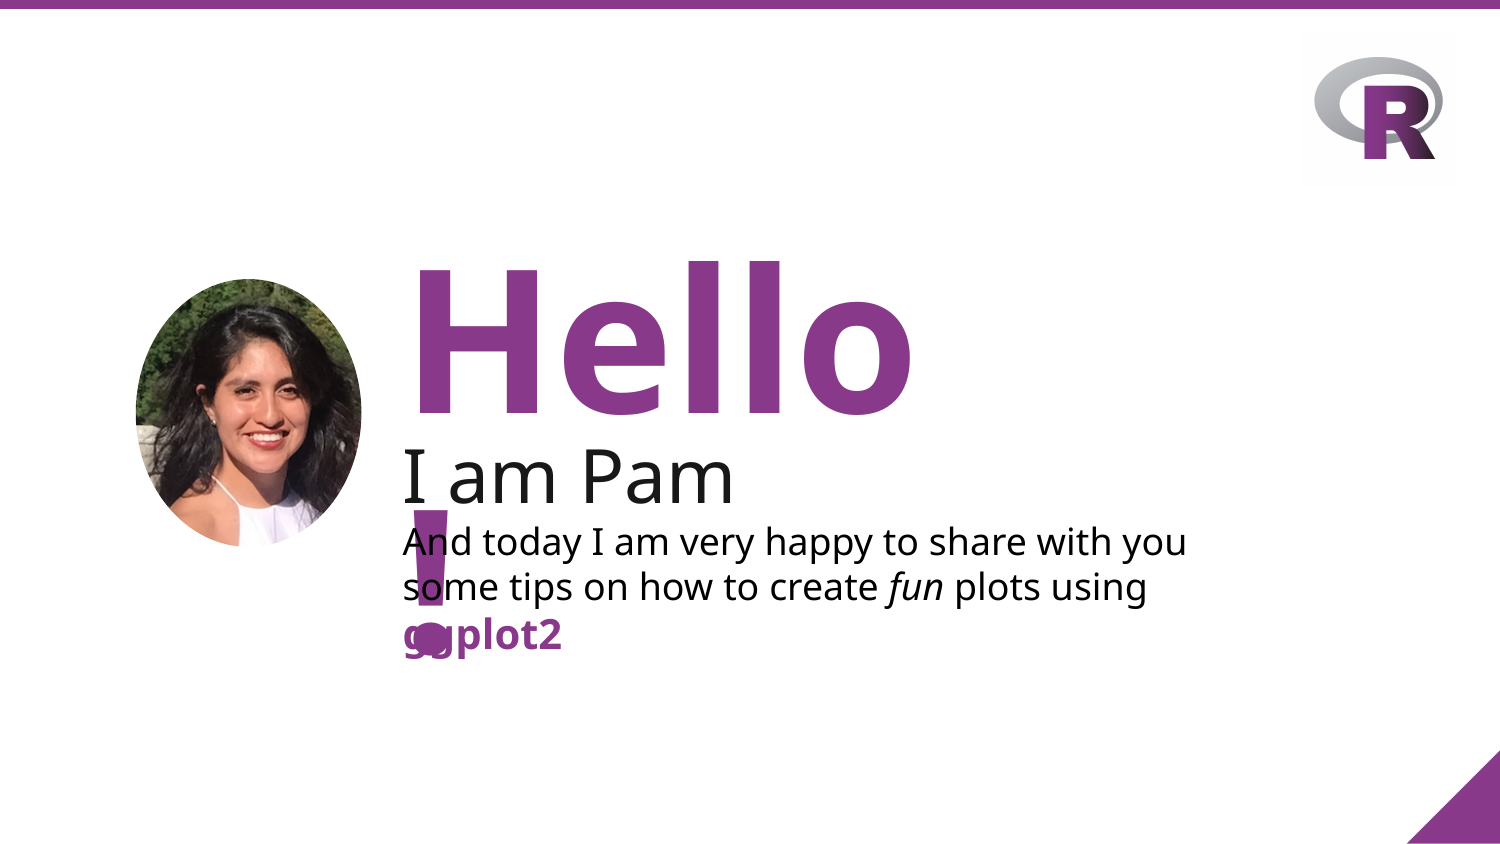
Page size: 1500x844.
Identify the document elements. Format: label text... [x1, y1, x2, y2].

title Hello! [387, 198, 989, 389]
picture [1300, 30, 1457, 187]
picture [135, 278, 362, 548]
subtitle I am Pam And today I am very happy to share with you some tips on how to create fun plots using ggplot2 [387, 413, 1274, 782]
